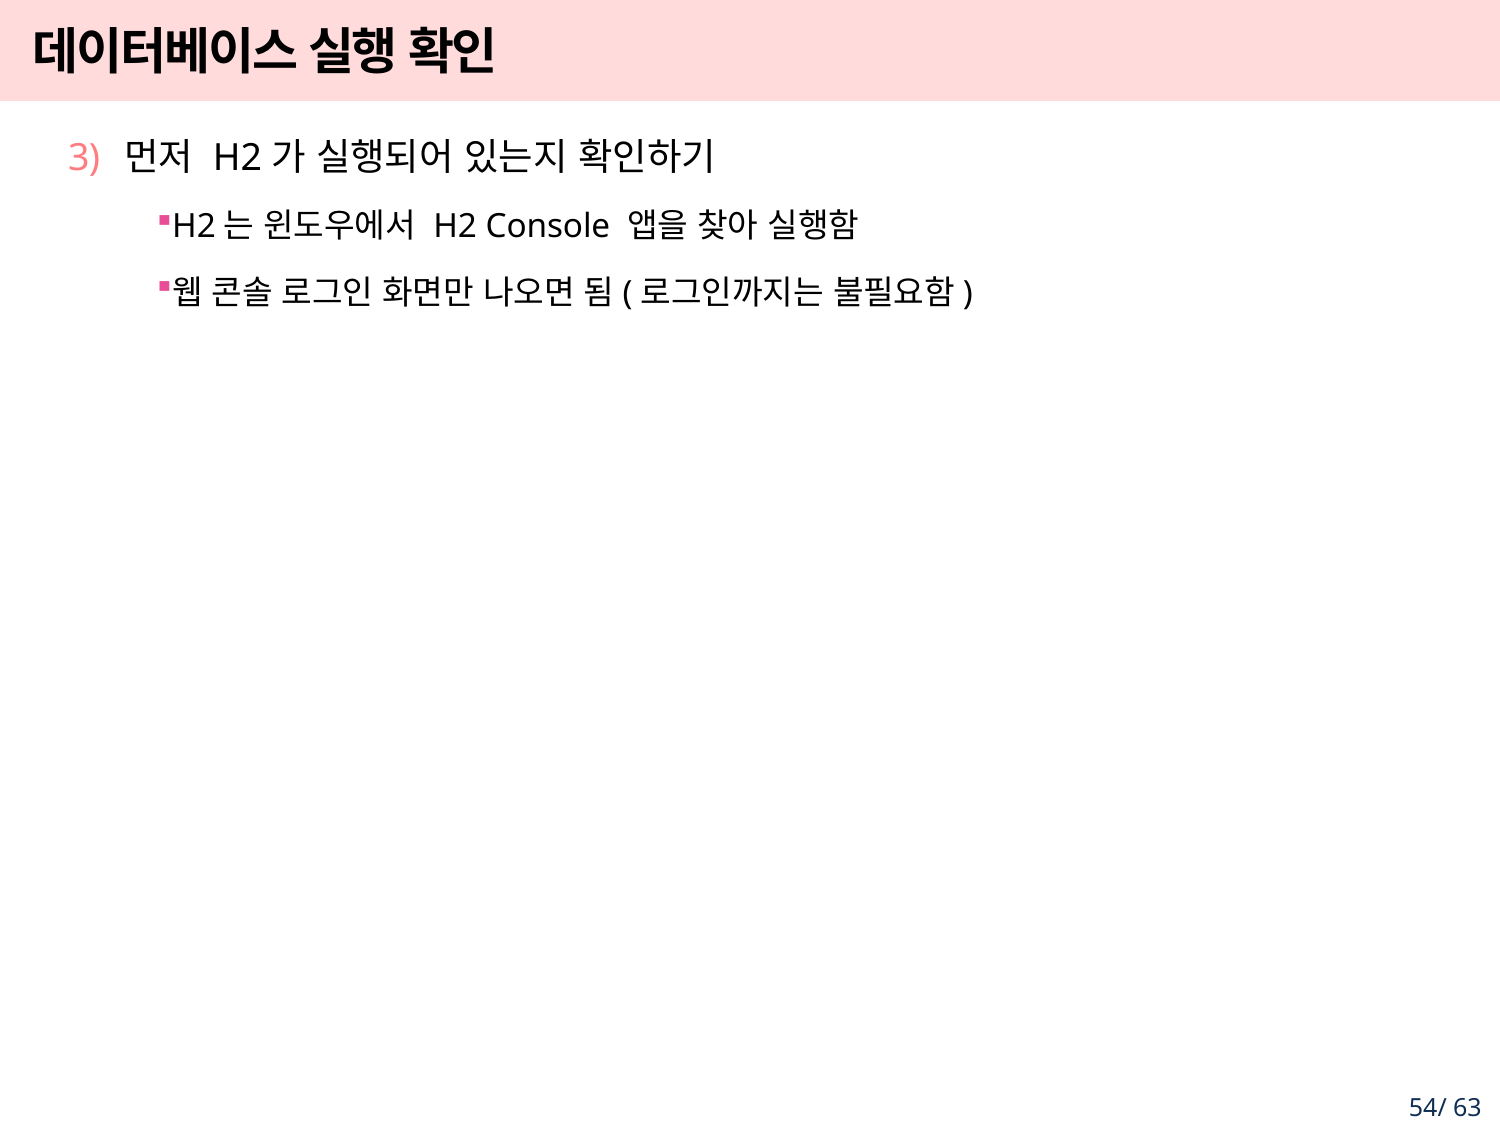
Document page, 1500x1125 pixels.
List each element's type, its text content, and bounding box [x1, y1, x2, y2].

title 데이터베이스 실행 확인 [17, 10, 1295, 89]
list 먼저 H2가 실행되어 있는지 확인하기 H2는 윈도우에서 H2 Console 앱을 찾아 실행함 웹 콘솔 로그인 화면만 나오면 됨(로그인까지는 불필요함) [53, 125, 1425, 1005]
